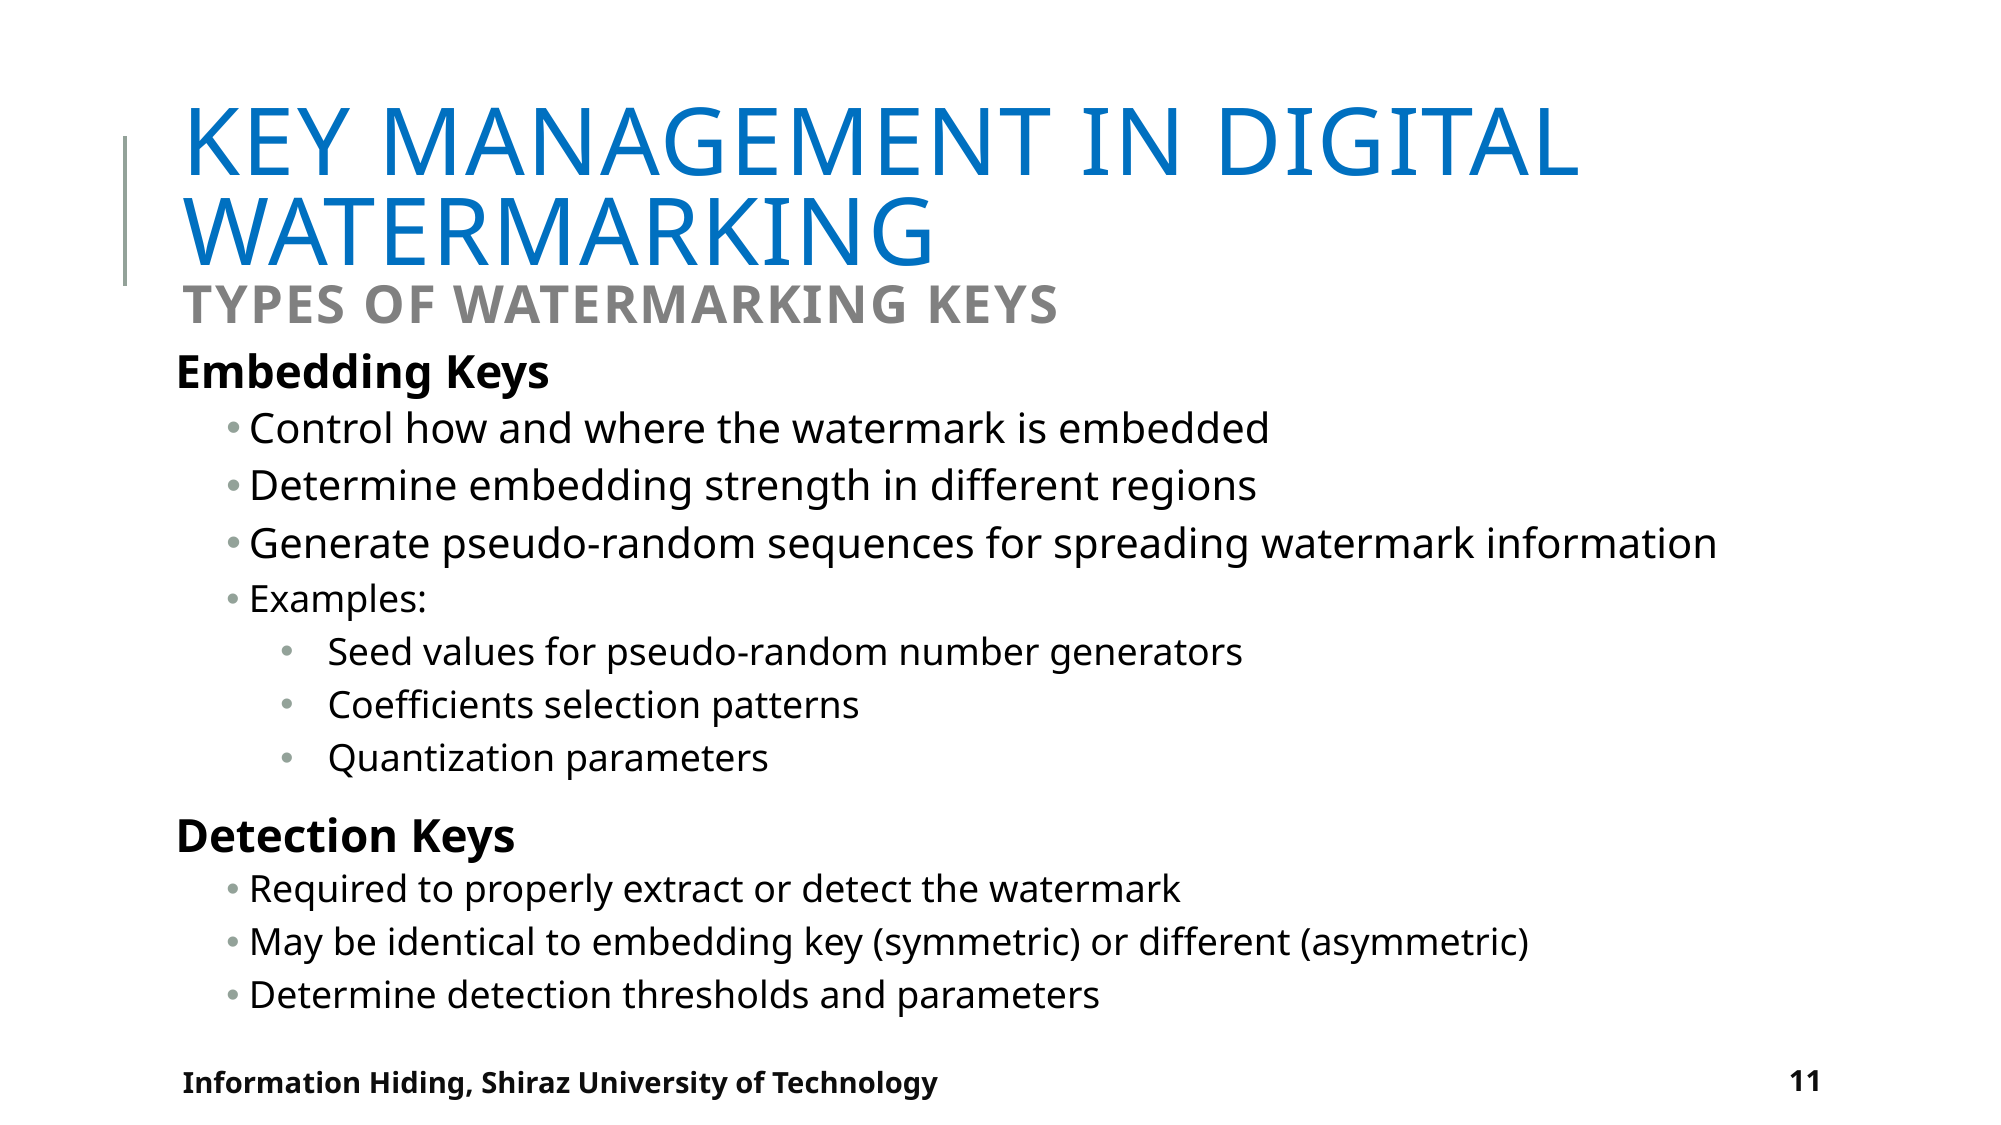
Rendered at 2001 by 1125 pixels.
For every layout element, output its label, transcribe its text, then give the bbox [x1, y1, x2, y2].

slide_number 11 [1773, 1059, 1853, 1105]
footer Information Hiding, Shiraz University of Technology [168, 1059, 1773, 1105]
title Key Management in Digital Watermarking Types of Watermarking Keys [168, 96, 1853, 341]
list Embedding Keys Control how and where the watermark is embedded Determine embedding strength in different regions Generate pseudo-random sequences for spreading watermark information Examples: Seed values for pseudo-random number generators Coefficients selection patterns Quantization parameters Detection Keys Required to properly extract or detect the watermark May be identical to embedding key (symmetric) or different (asymmetric) Determine detection thresholds and parameters [168, 341, 1915, 1060]
